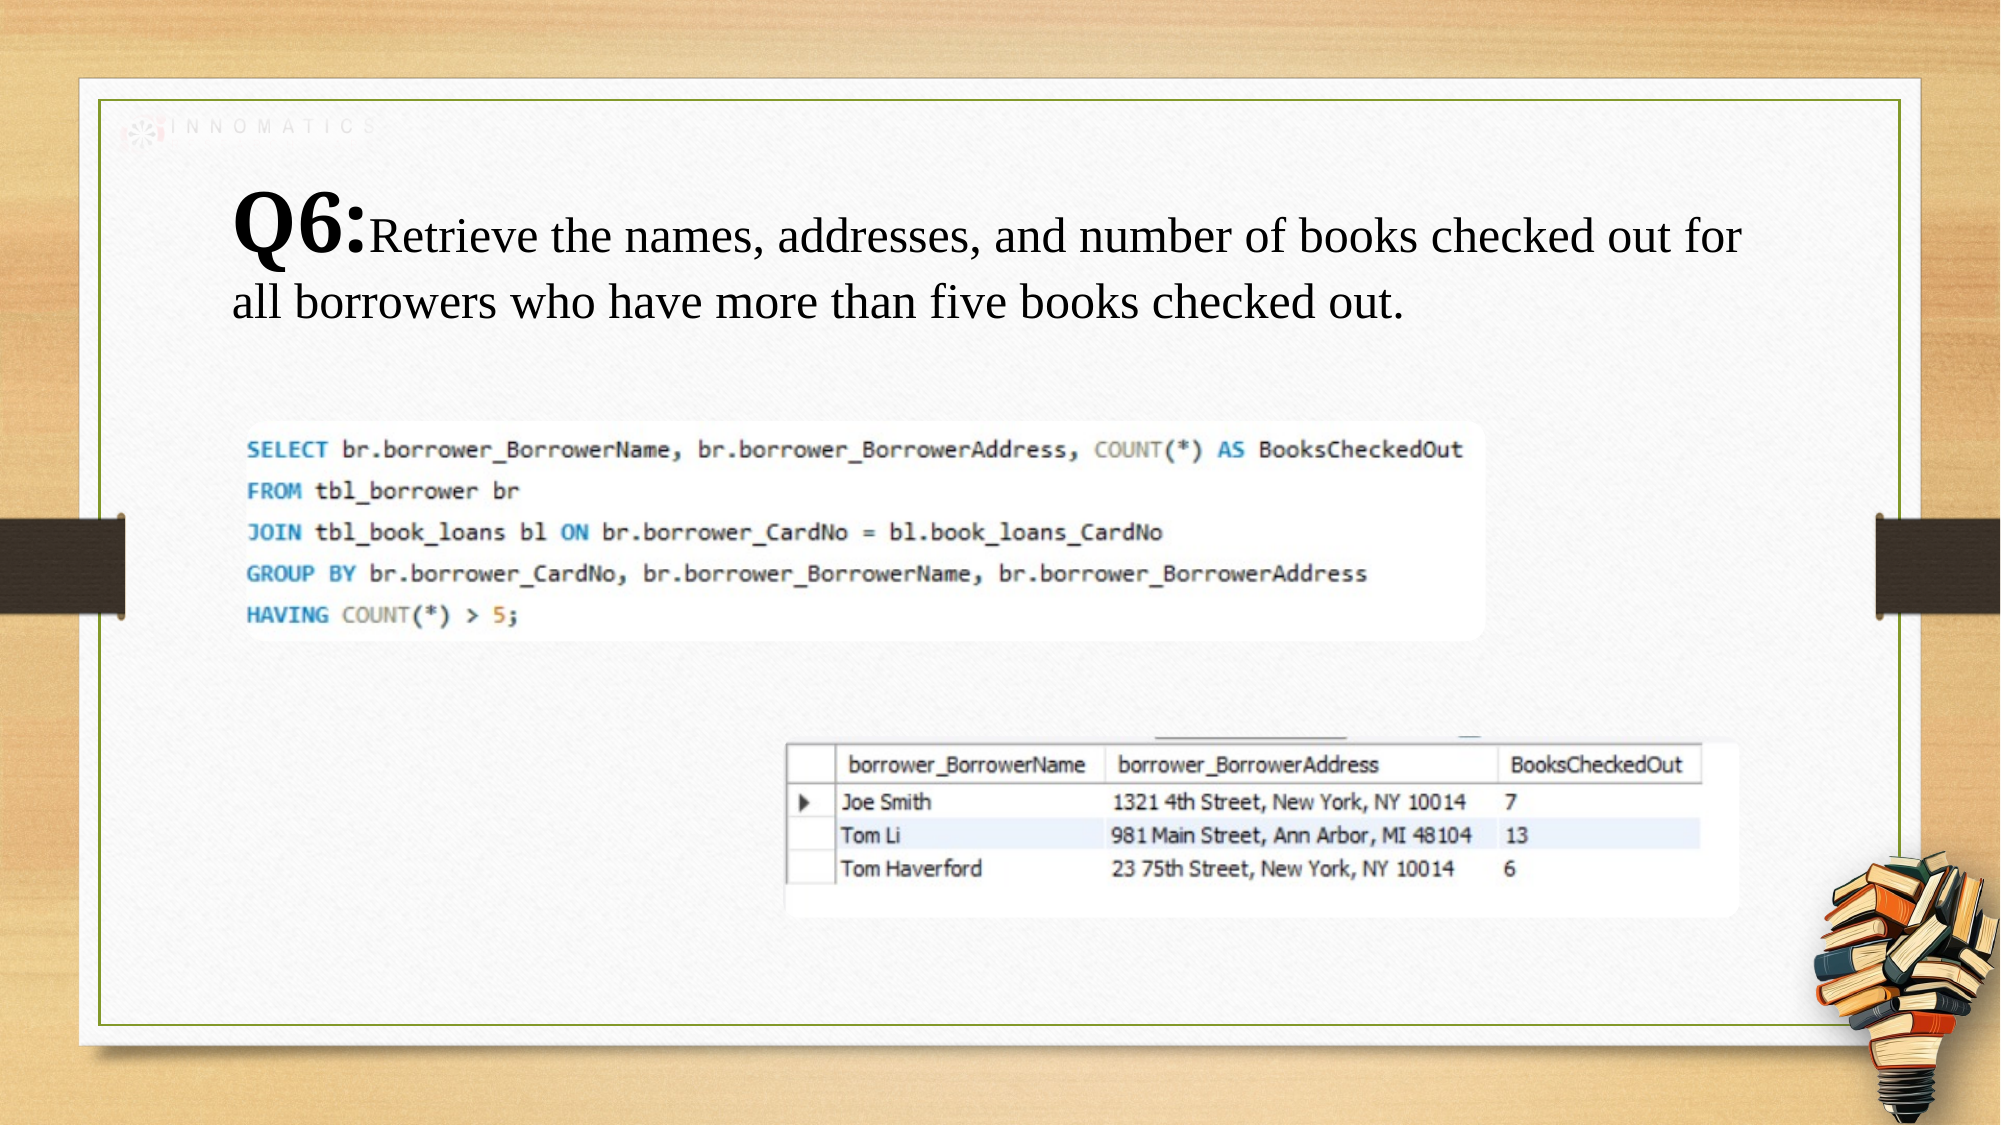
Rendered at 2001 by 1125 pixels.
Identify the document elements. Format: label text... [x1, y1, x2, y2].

picture [0, 0, 2001, 1125]
text_box Q6:Retrieve the names, addresses, and number of books checked out for all borrowers who have more than five books checked out. [217, 161, 1813, 437]
